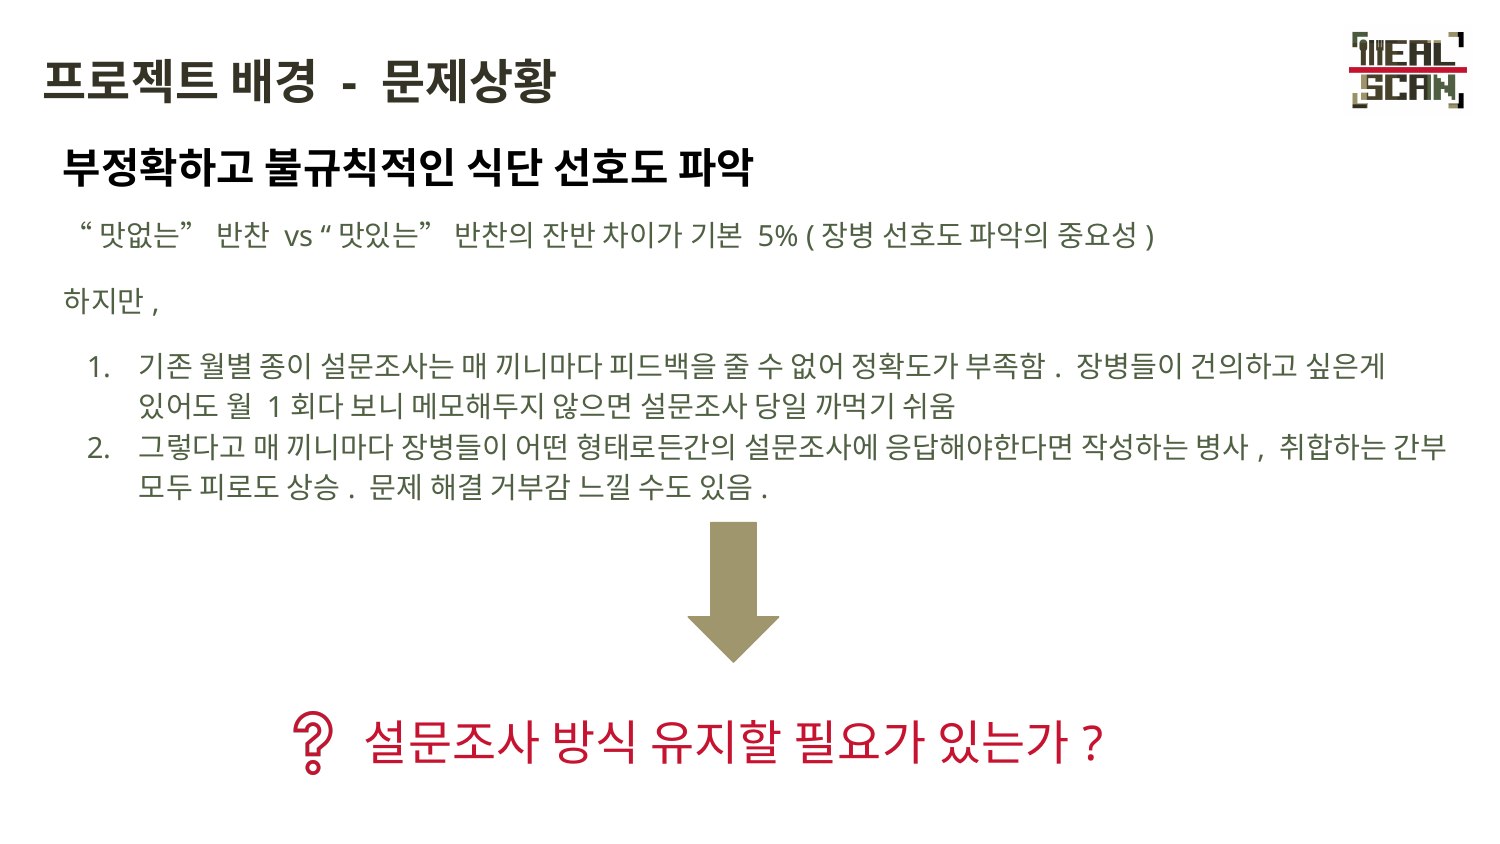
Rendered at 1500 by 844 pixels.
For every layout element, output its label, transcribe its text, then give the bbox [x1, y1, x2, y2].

list “맛없는” 반찬 vs “맛있는” 반찬의 잔반 차이가 기본 5% (장병 선호도 파악의 중요성) 하지만, 기존 월별 종이 설문조사는 매 끼니마다 피드백을 줄 수 없어 정확도가 부족함. 장병들이 건의하고 싶은게 있어도 월 1회다 보니 메모해두지 않으면 설문조사 당일 까먹기 쉬움 그렇다고 매 끼니마다 장병들이 어떤 형태로든간의 설문조사에 응답해야한다면 작성하는 병사, 취합하는 간부 모두 피로도 상승. 문제 해결 거부감 느낄 수도 있음. [48, 197, 1477, 616]
text_box 설문조사 방식 유지할 필요가 있는가? [27, 698, 1440, 786]
picture [280, 711, 345, 776]
text_box 부정확하고 불규칙적인 식단 선호도 파악 [48, 127, 1038, 208]
picture [1343, 25, 1473, 115]
text_box 장병들의 의지 및 동기부여 결여 [51, 37, 1042, 135]
text_box 프로젝트 배경 - 문제상황 [27, 36, 728, 125]
text_box [688, 522, 779, 663]
